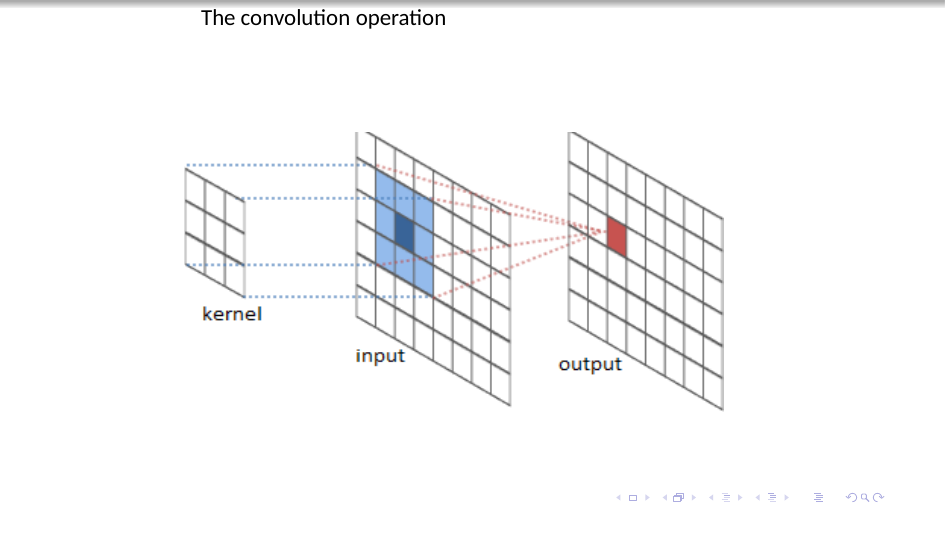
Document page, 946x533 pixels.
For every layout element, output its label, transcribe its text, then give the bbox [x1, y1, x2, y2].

picture [0, 0, 945, 8]
text_box [184, 132, 724, 412]
title The convolution operation [199, 1, 747, 92]
